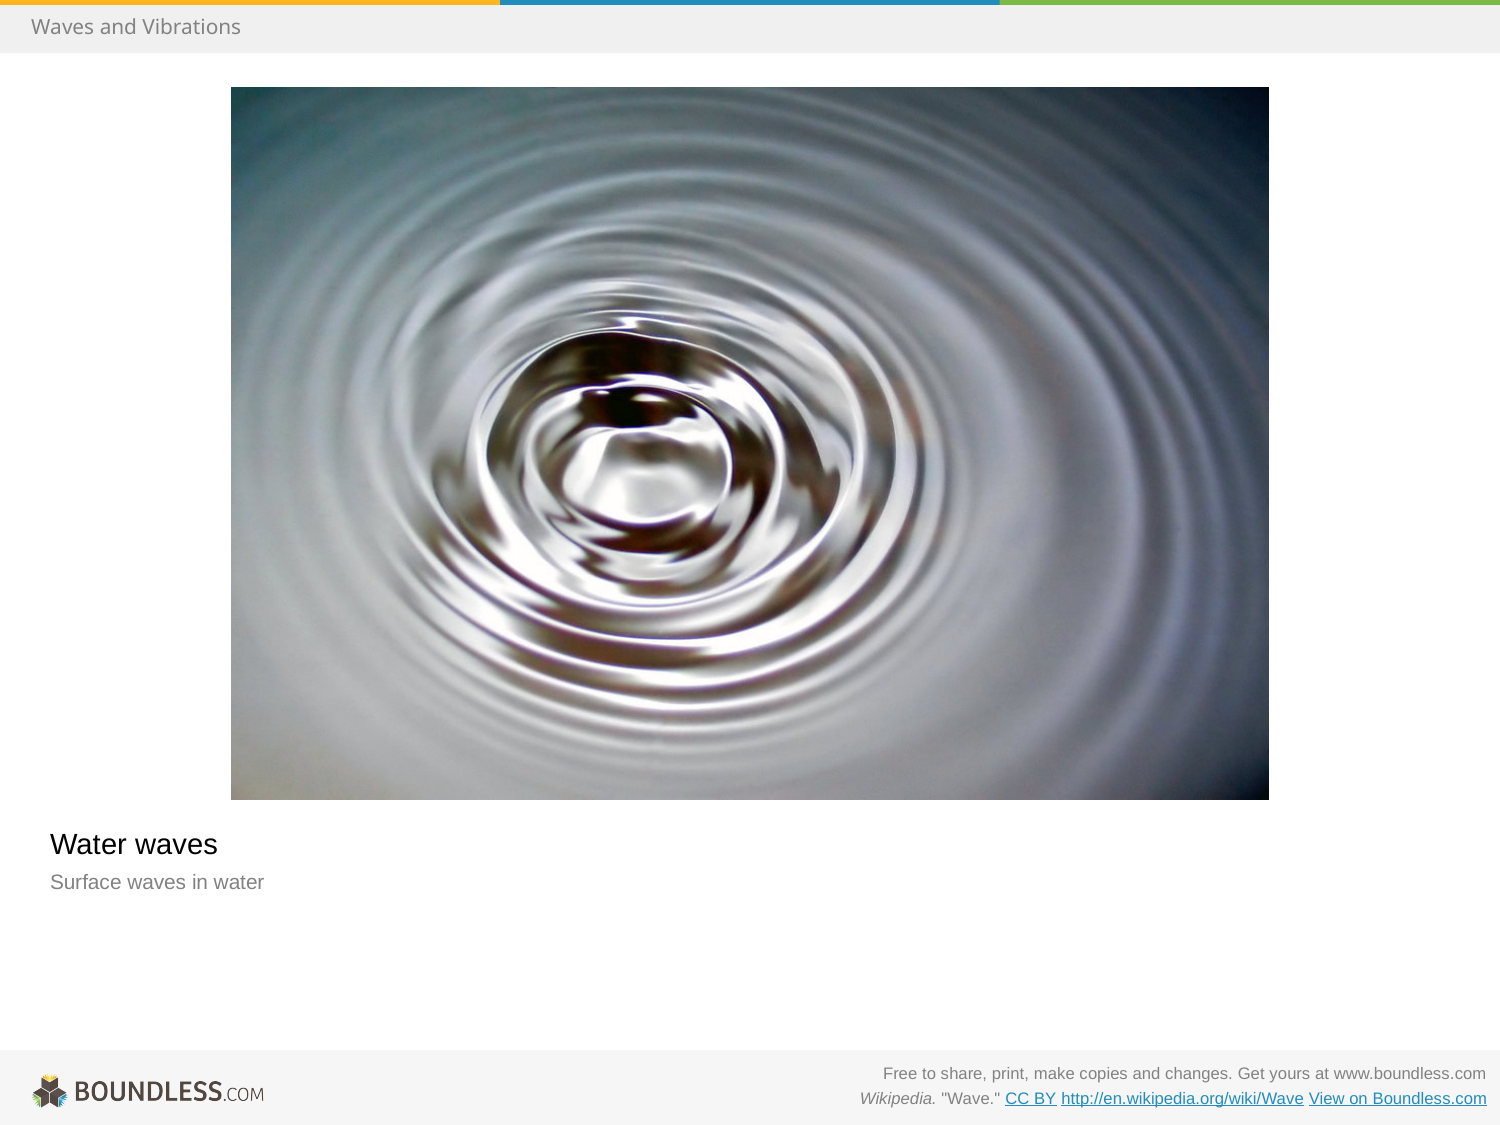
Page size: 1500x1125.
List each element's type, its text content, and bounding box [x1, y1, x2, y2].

text_box Free to share, print, make copies and changes. Get yours at www.boundless.com [649, 1062, 1488, 1087]
text_box [0, 1050, 1500, 1125]
text_box Wikipedia. "Wave." CC BY http://en.wikipedia.org/wiki/Wave View on Boundless.com [274, 1087, 1488, 1125]
list Water waves Surface waves in water [50, 825, 1450, 1038]
picture [30, 1072, 265, 1109]
picture [231, 87, 1269, 801]
text_box Waves and Vibrations [31, 13, 1475, 38]
text_box [0, 2, 1500, 54]
